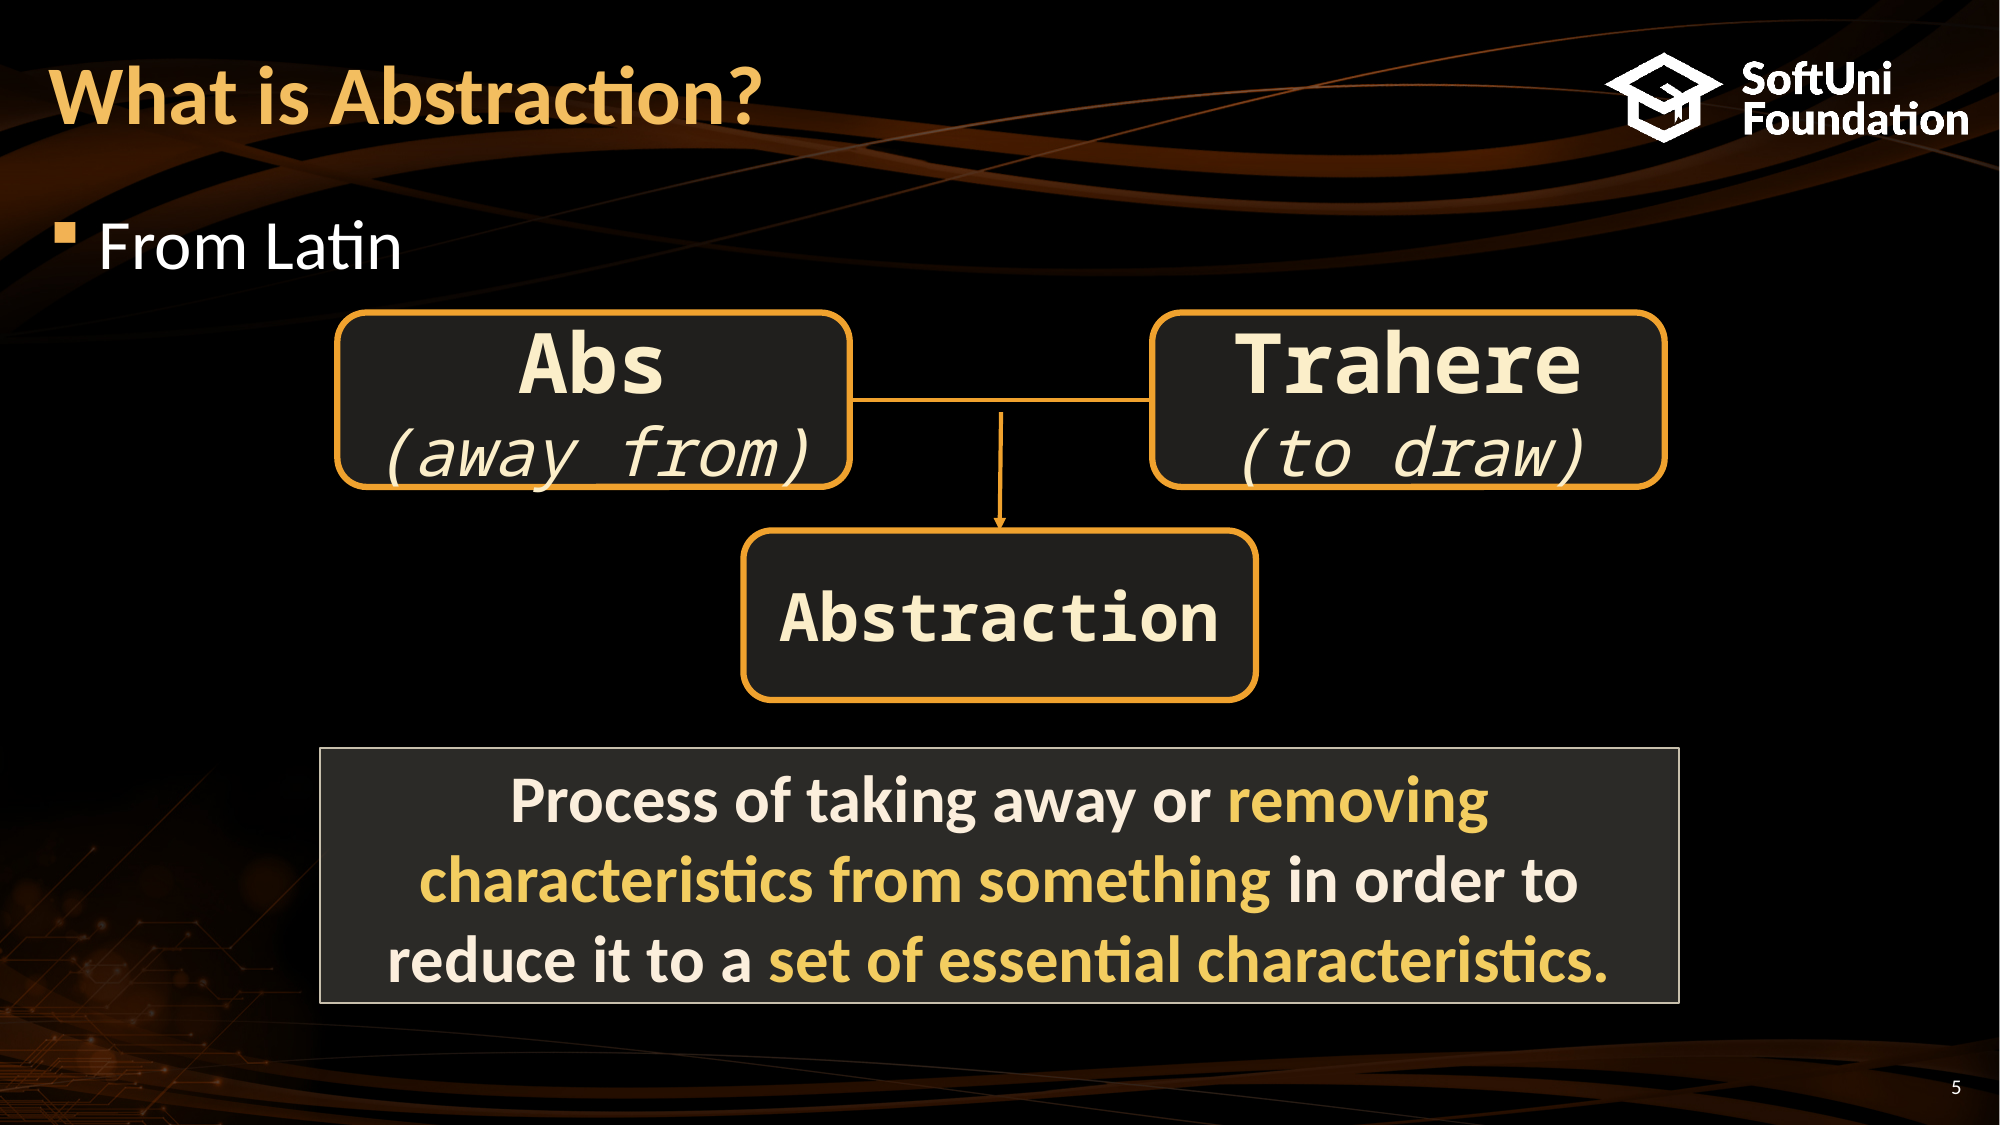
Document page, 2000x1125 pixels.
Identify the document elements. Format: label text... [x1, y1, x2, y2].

text_box Abs (away from) [337, 312, 850, 487]
list From Latin [31, 188, 1968, 1103]
picture [0, 0, 2000, 1125]
text_box Process of taking away or removing characteristics from something in order to reduce it to a set of essential characteristics. [320, 748, 1680, 1003]
text_box Trahere (to draw) [1152, 312, 1665, 487]
text_box Abstraction [743, 530, 1256, 701]
title What is Abstraction? [30, 6, 1602, 189]
